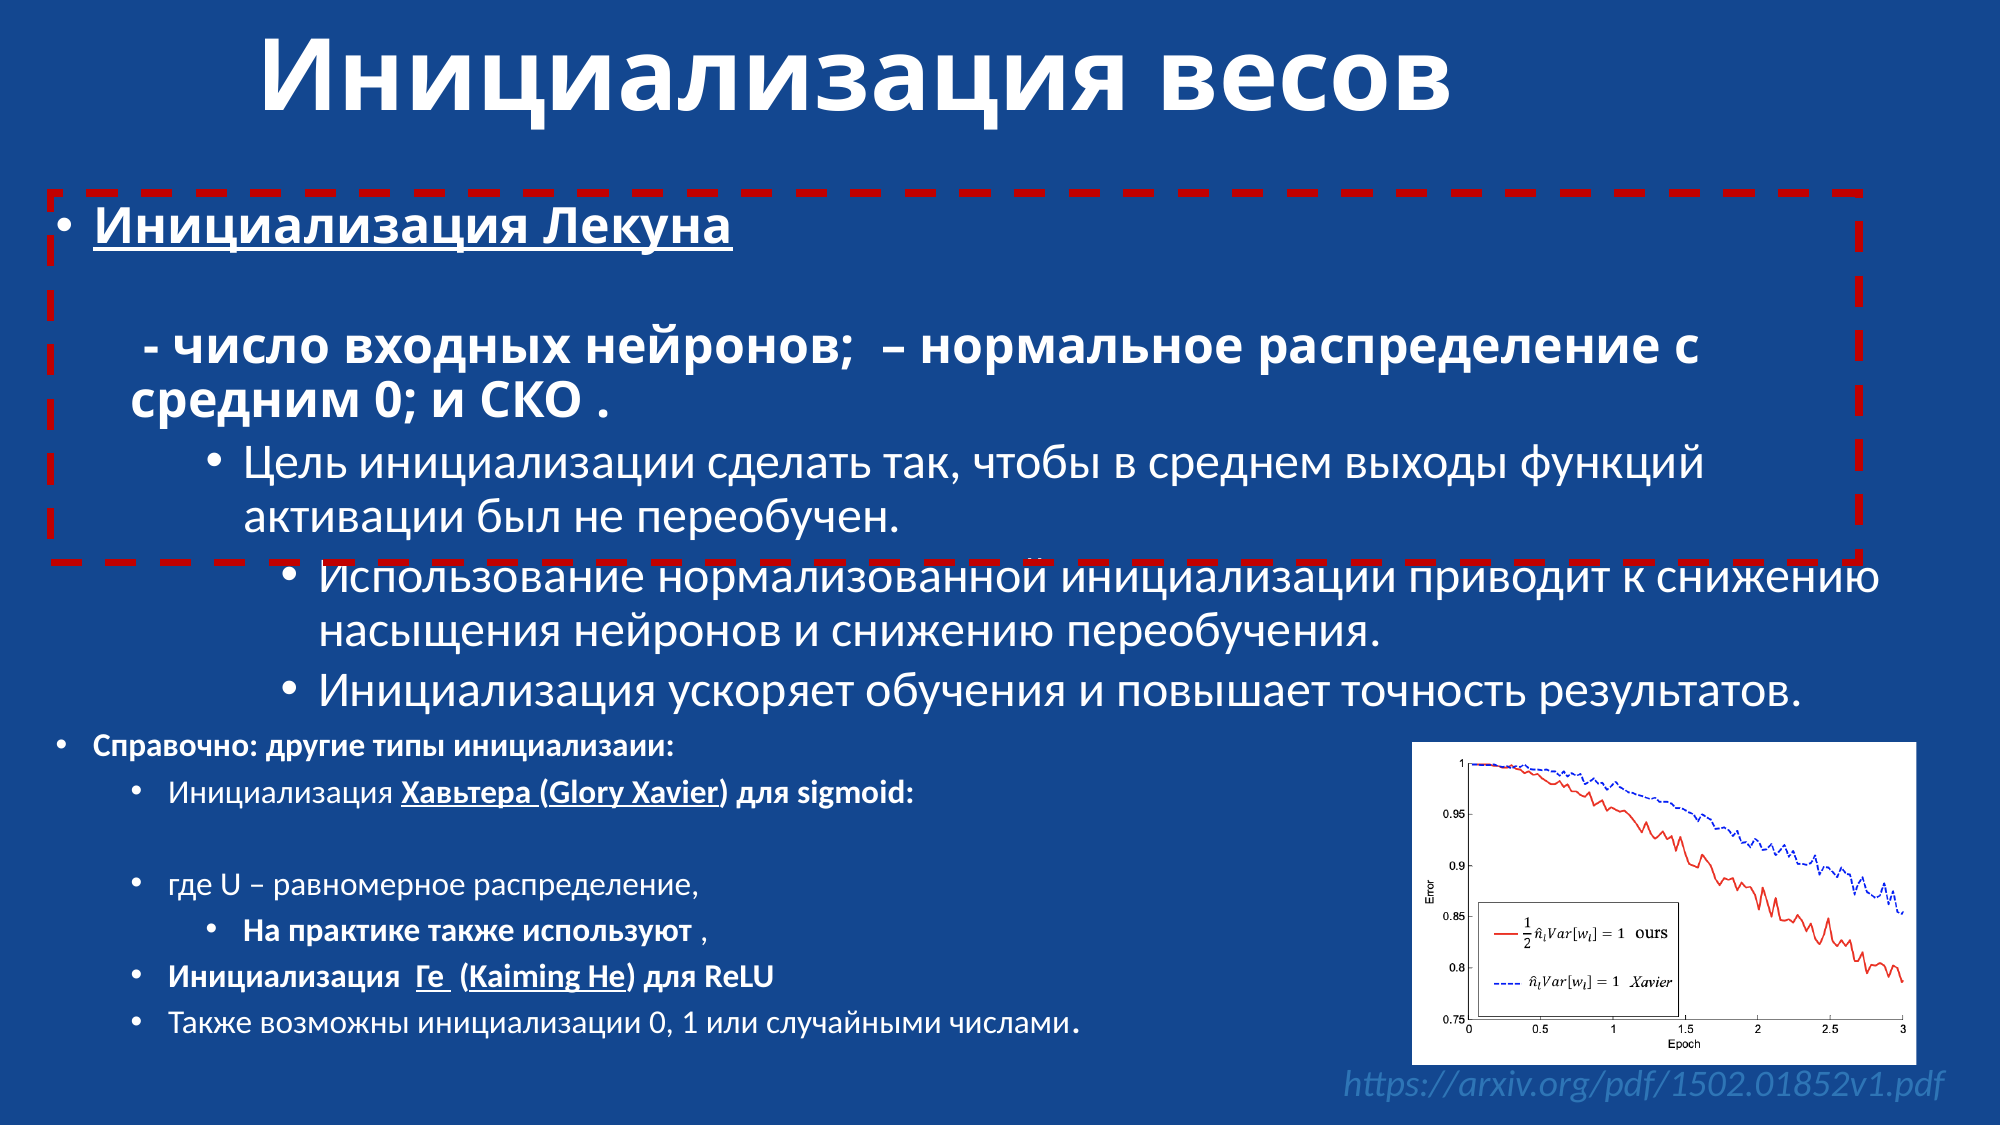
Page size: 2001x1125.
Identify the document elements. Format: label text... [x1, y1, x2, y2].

picture [1411, 742, 1917, 1065]
text_box [49, 192, 1860, 563]
text_box https://arxiv.org/pdf/1502.01852v1.pdf [1328, 1051, 2000, 1112]
title Инициализация весов [241, 37, 1622, 120]
